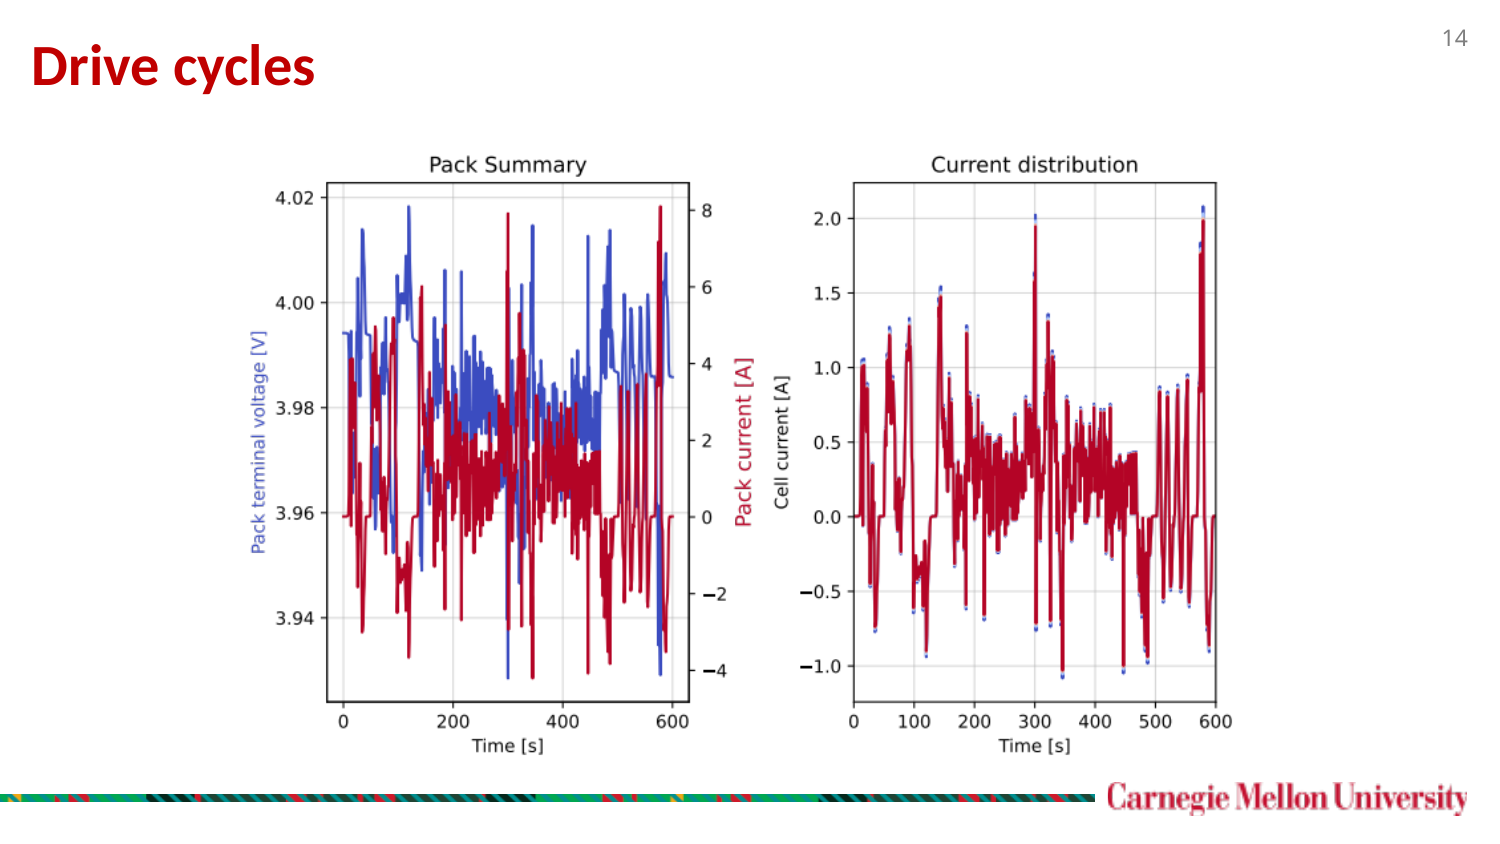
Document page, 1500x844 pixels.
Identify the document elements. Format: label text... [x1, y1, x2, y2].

picture [0, 794, 1095, 802]
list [232, 137, 1249, 773]
title Drive cycles [16, 9, 1465, 125]
